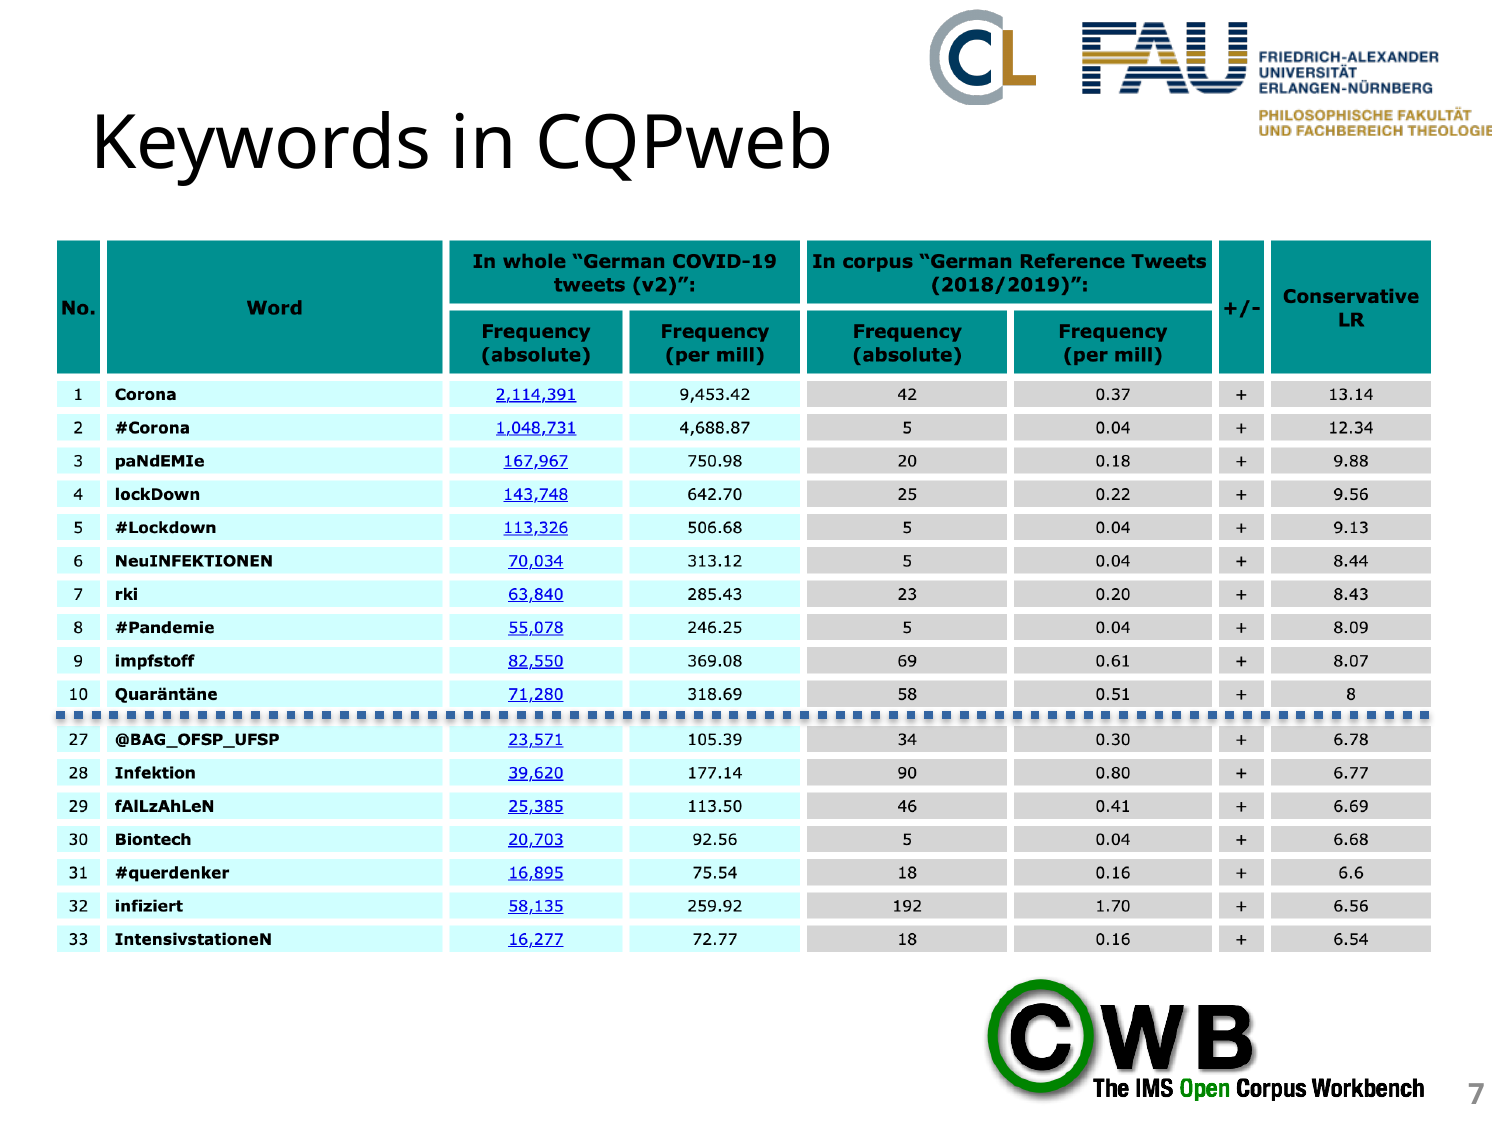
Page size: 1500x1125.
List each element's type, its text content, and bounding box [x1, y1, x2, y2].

title Keywords in CQPweb [75, 45, 1425, 230]
picture [977, 968, 1435, 1109]
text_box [51, 232, 1440, 958]
slide_number 7 [1149, 1065, 1500, 1125]
